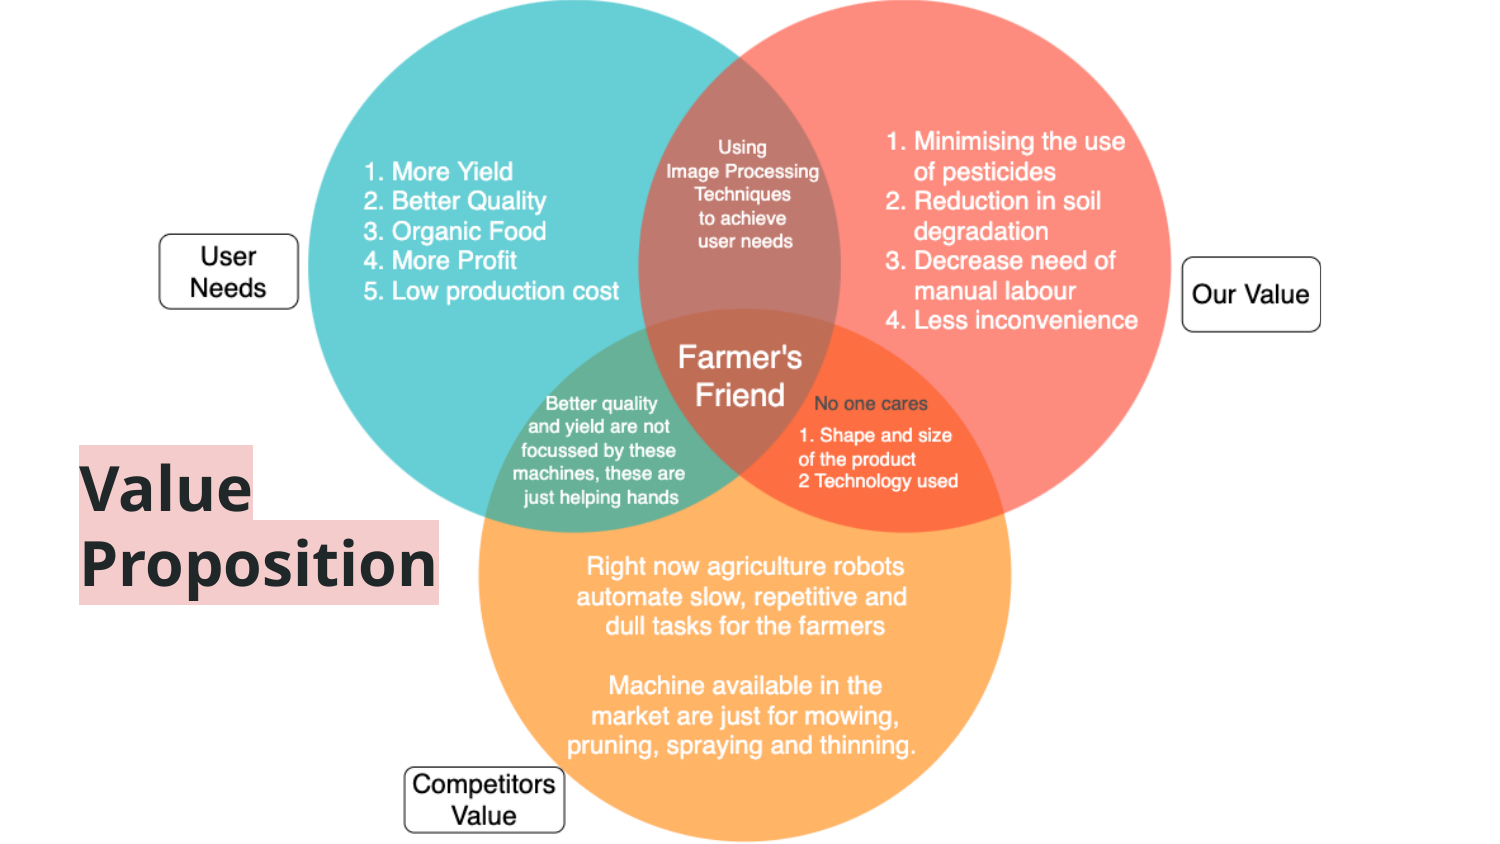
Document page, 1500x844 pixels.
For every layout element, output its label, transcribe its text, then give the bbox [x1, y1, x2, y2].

picture [157, 0, 1322, 844]
title Value Proposition [64, 433, 152, 665]
